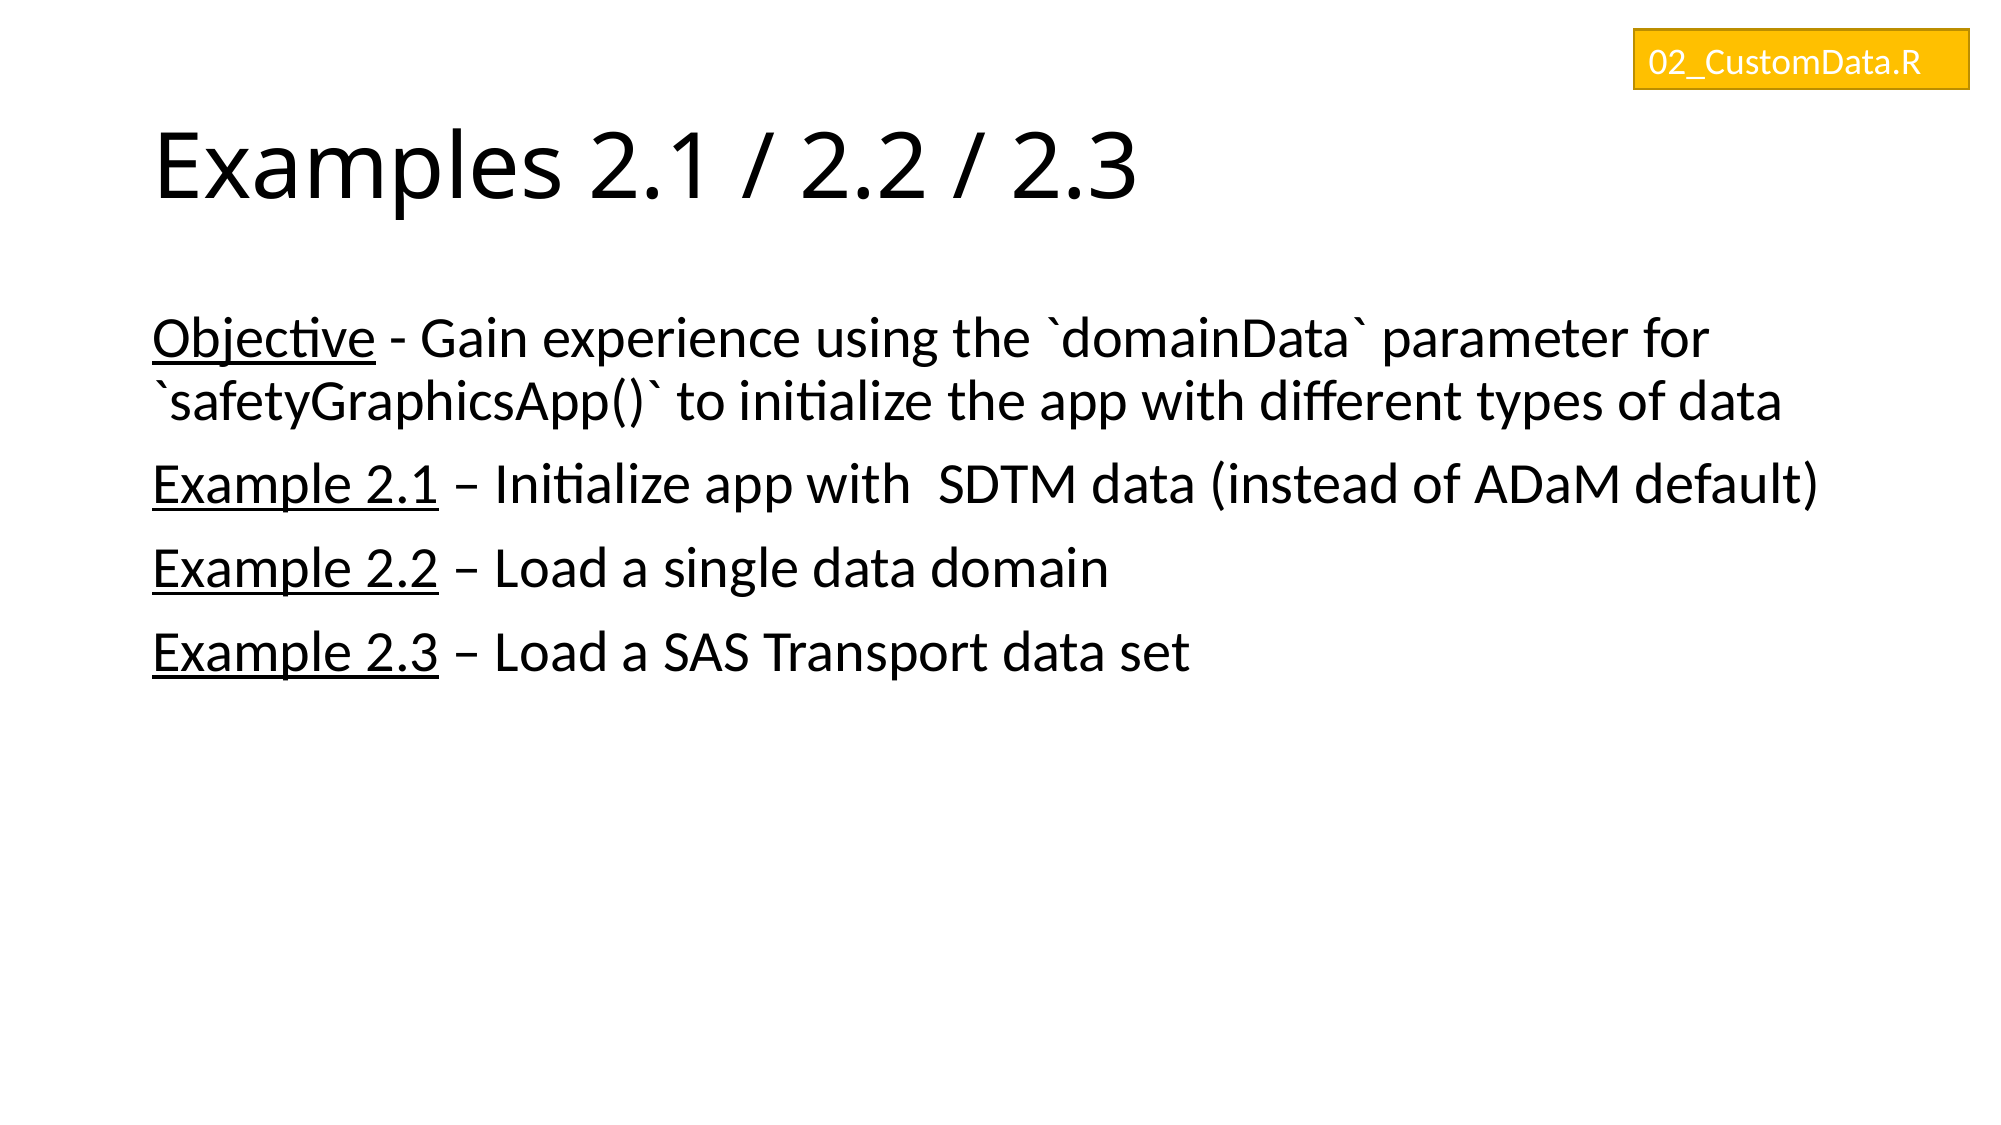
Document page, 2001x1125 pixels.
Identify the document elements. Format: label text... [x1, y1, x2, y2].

text_box 02_CustomData.R [1633, 28, 1970, 90]
list Objective - Gain experience using the `domainData` parameter for `safetyGraphicsApp()` to initialize the app with different types of data Example 2.1 – Initialize app with SDTM data (instead of ADaM default) Example 2.2 – Load a single data domain Example 2.3 – Load a SAS Transport data set [137, 299, 1922, 1014]
title Examples 2.1 / 2.2 / 2.3 [137, 59, 1863, 278]
